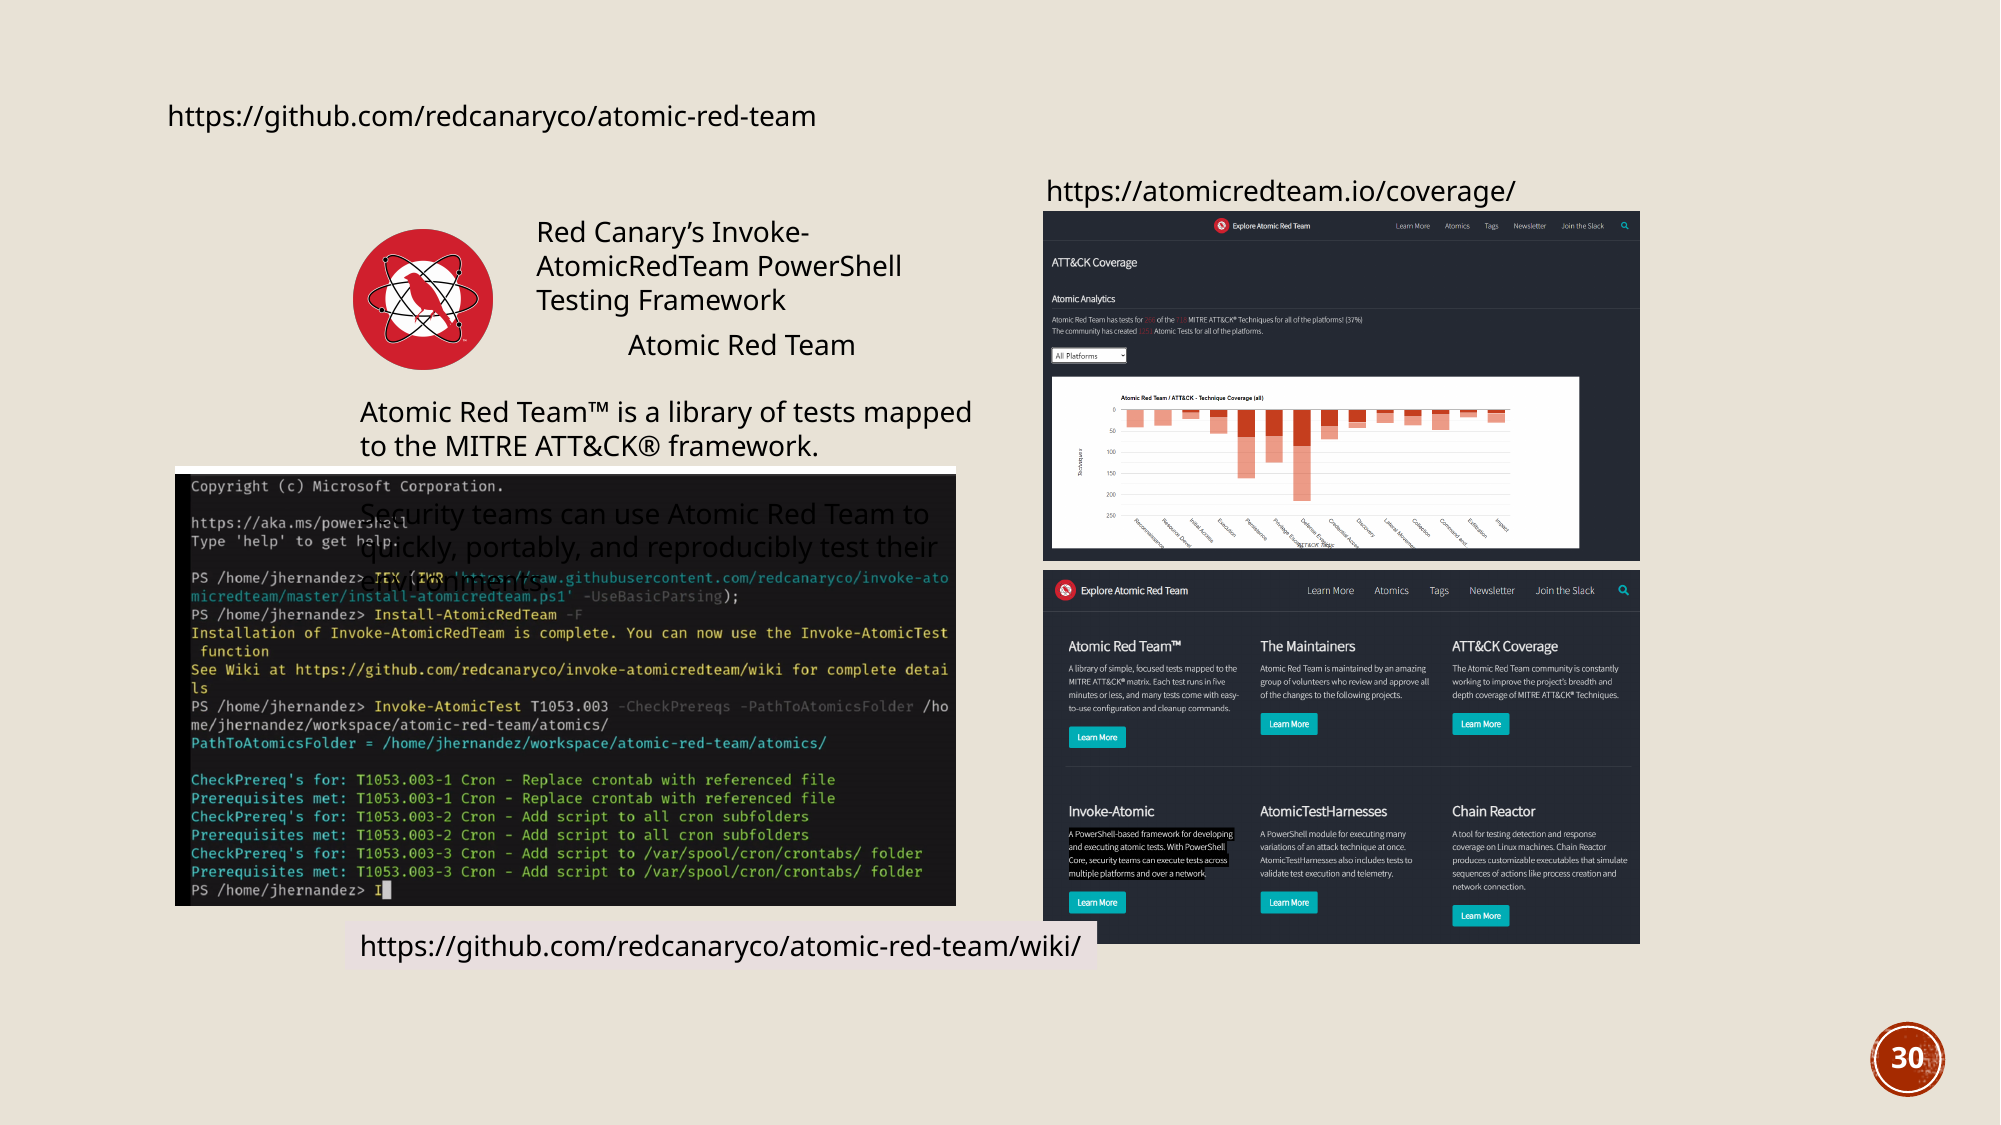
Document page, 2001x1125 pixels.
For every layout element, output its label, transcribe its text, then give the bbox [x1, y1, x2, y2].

picture [353, 229, 493, 367]
text_box https://github.com/redcanaryco/atomic-red-team/wiki/ [345, 921, 1098, 970]
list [178, 469, 955, 903]
text_box Atomic Red Team Atomic Red Team™ is a library of tests mapped to the MITRE ATT&CK® framework. Security teams can use Atomic Red Team to quickly, portably, and reproducibly test their environments. [345, 320, 1015, 605]
text_box https://atomicredteam.io/coverage/ [1031, 166, 1532, 215]
text_box Red Canary’s Invoke-AtomicRedTeam PowerShell Testing Framework [521, 207, 968, 324]
slide_number 30 [1855, 1028, 1961, 1089]
picture [1043, 570, 1640, 944]
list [1045, 213, 1637, 558]
text_box https://github.com/redcanaryco/atomic-red-team [152, 90, 833, 139]
